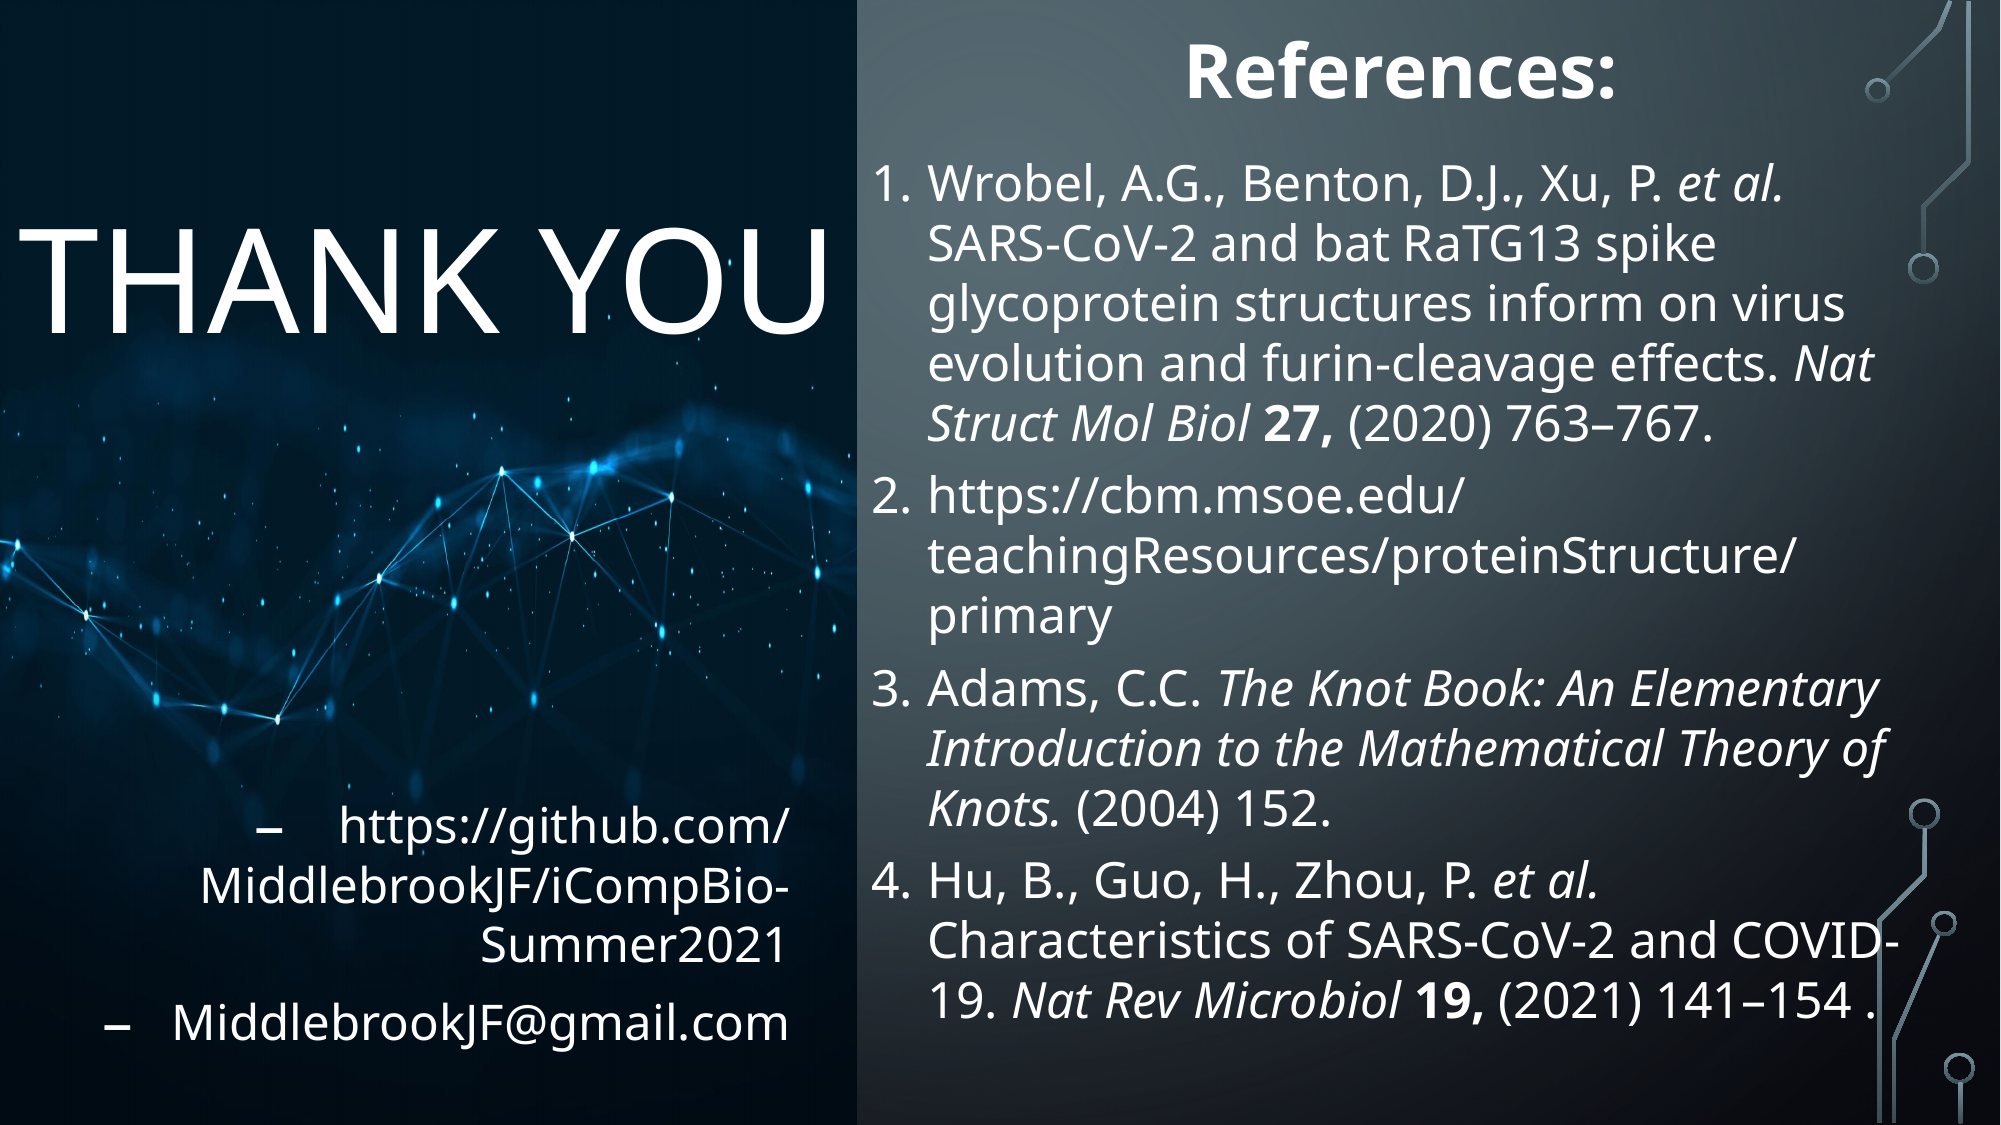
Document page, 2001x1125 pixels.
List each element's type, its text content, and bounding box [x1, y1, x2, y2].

picture [0, 0, 857, 1125]
text_box References: Wrobel, A.G., Benton, D.J., Xu, P. et al. SARS-CoV-2 and bat RaTG13 spike glycoprotein structures inform on virus evolution and furin-cleavage effects. Nat Struct Mol Biol 27, (2020) 763–767. https://cbm.msoe.edu/teachingResources/proteinStructure/primary Adams, C.C. The Knot Book: An Elementary Introduction to the Mathematical Theory of Knots. (2004) 152. Hu, B., Guo, H., Zhou, P. et al. Characteristics of SARS-CoV-2 and COVID-19. Nat Rev Microbiol 19, (2021) 141–154 . [857, 16, 1946, 1037]
